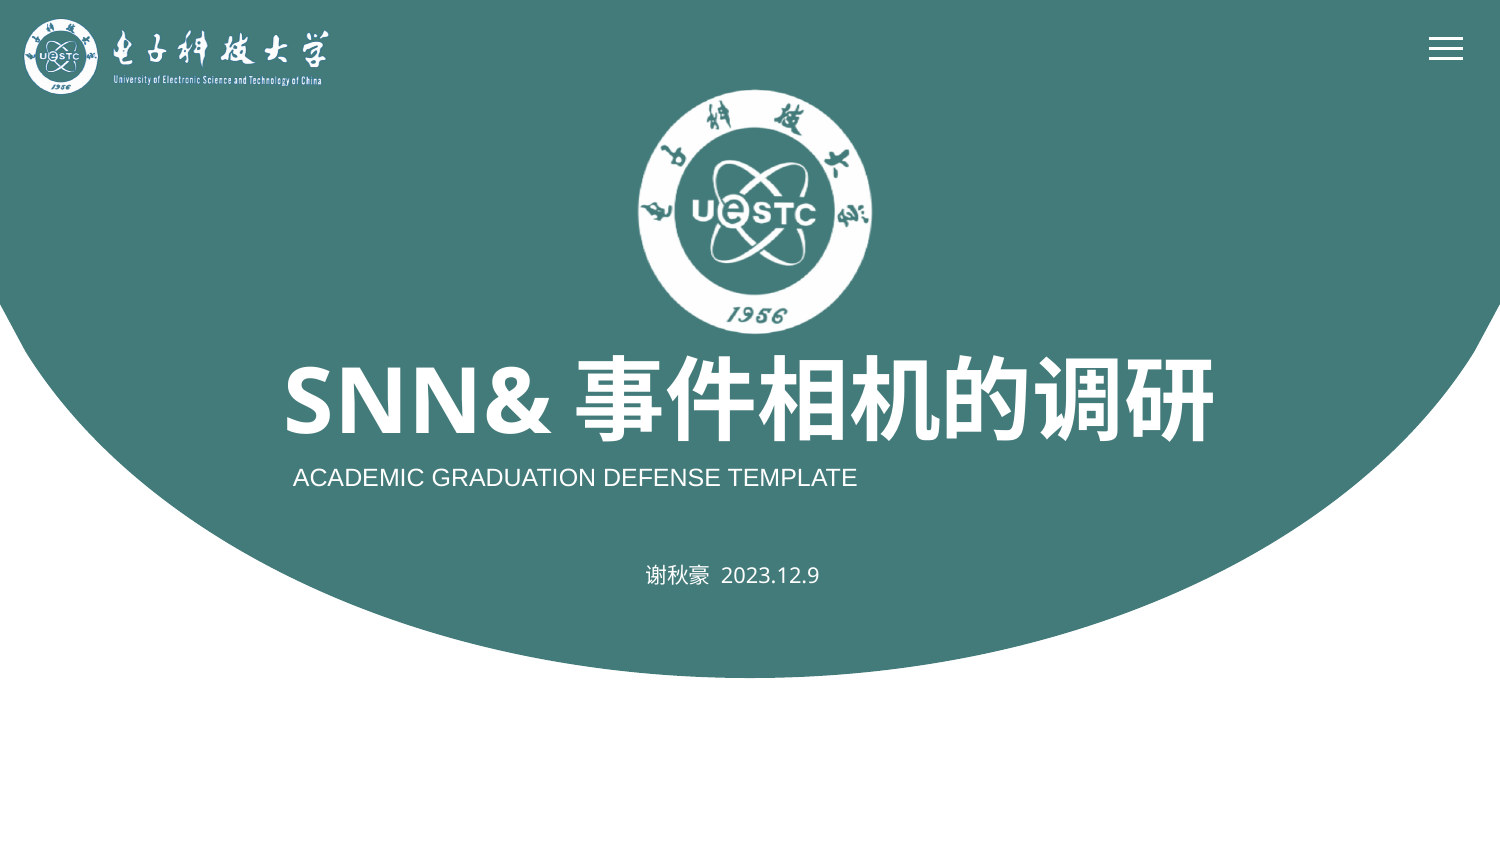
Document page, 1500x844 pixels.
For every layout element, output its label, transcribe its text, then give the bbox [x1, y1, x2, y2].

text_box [1428, 38, 1463, 59]
picture [577, 89, 923, 335]
text_box SNN&事件相机的调研 [269, 334, 1231, 460]
picture [0, 6, 341, 106]
text_box ACADEMIC GRADUATION DEFENSE TEMPLATE [278, 454, 1222, 500]
text_box SNN的是如何构造的？ [0, 0, 1500, 680]
text_box 谢秋豪 2023.12.9 [507, 554, 993, 595]
